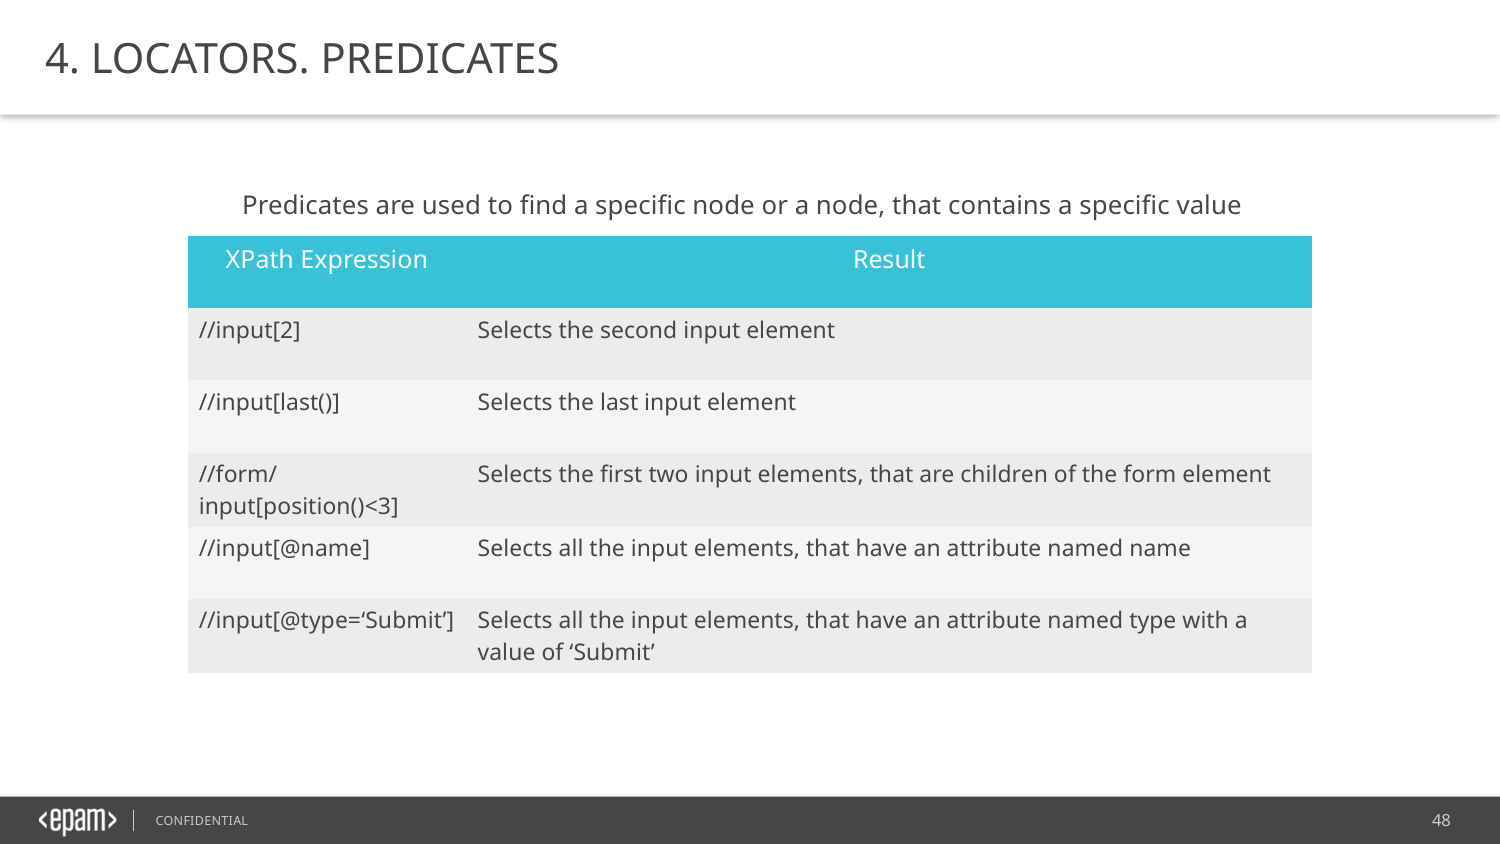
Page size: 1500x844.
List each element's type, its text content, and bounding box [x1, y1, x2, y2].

table_cell //input[@name] [188, 527, 466, 599]
table_cell Selects the second input element [466, 308, 1312, 380]
table_cell Selects all the input elements, that have an attribute named type with a value of ‘Submit’ [466, 599, 1312, 673]
list 4. LOCATORS. PREDICATES [0, 0, 1500, 115]
picture [38, 808, 117, 837]
table_cell Selects all the input elements, that have an attribute named name [466, 527, 1312, 599]
table_cell //input[@type=‘Submit’] [188, 599, 466, 673]
table_cell Selects the first two input elements, that are children of the form element [466, 453, 1312, 527]
table_header XPath Expression [188, 236, 466, 308]
table_cell //input[last()] [188, 380, 466, 453]
table_cell //input[2] [188, 308, 466, 380]
table_cell Selects the last input element [466, 380, 1312, 453]
table_header Result [466, 236, 1312, 308]
table_cell //form/input[position()<3] [188, 453, 466, 527]
list Predicates are used to find a specific node or a node, that contains a specific value [230, 176, 1257, 236]
